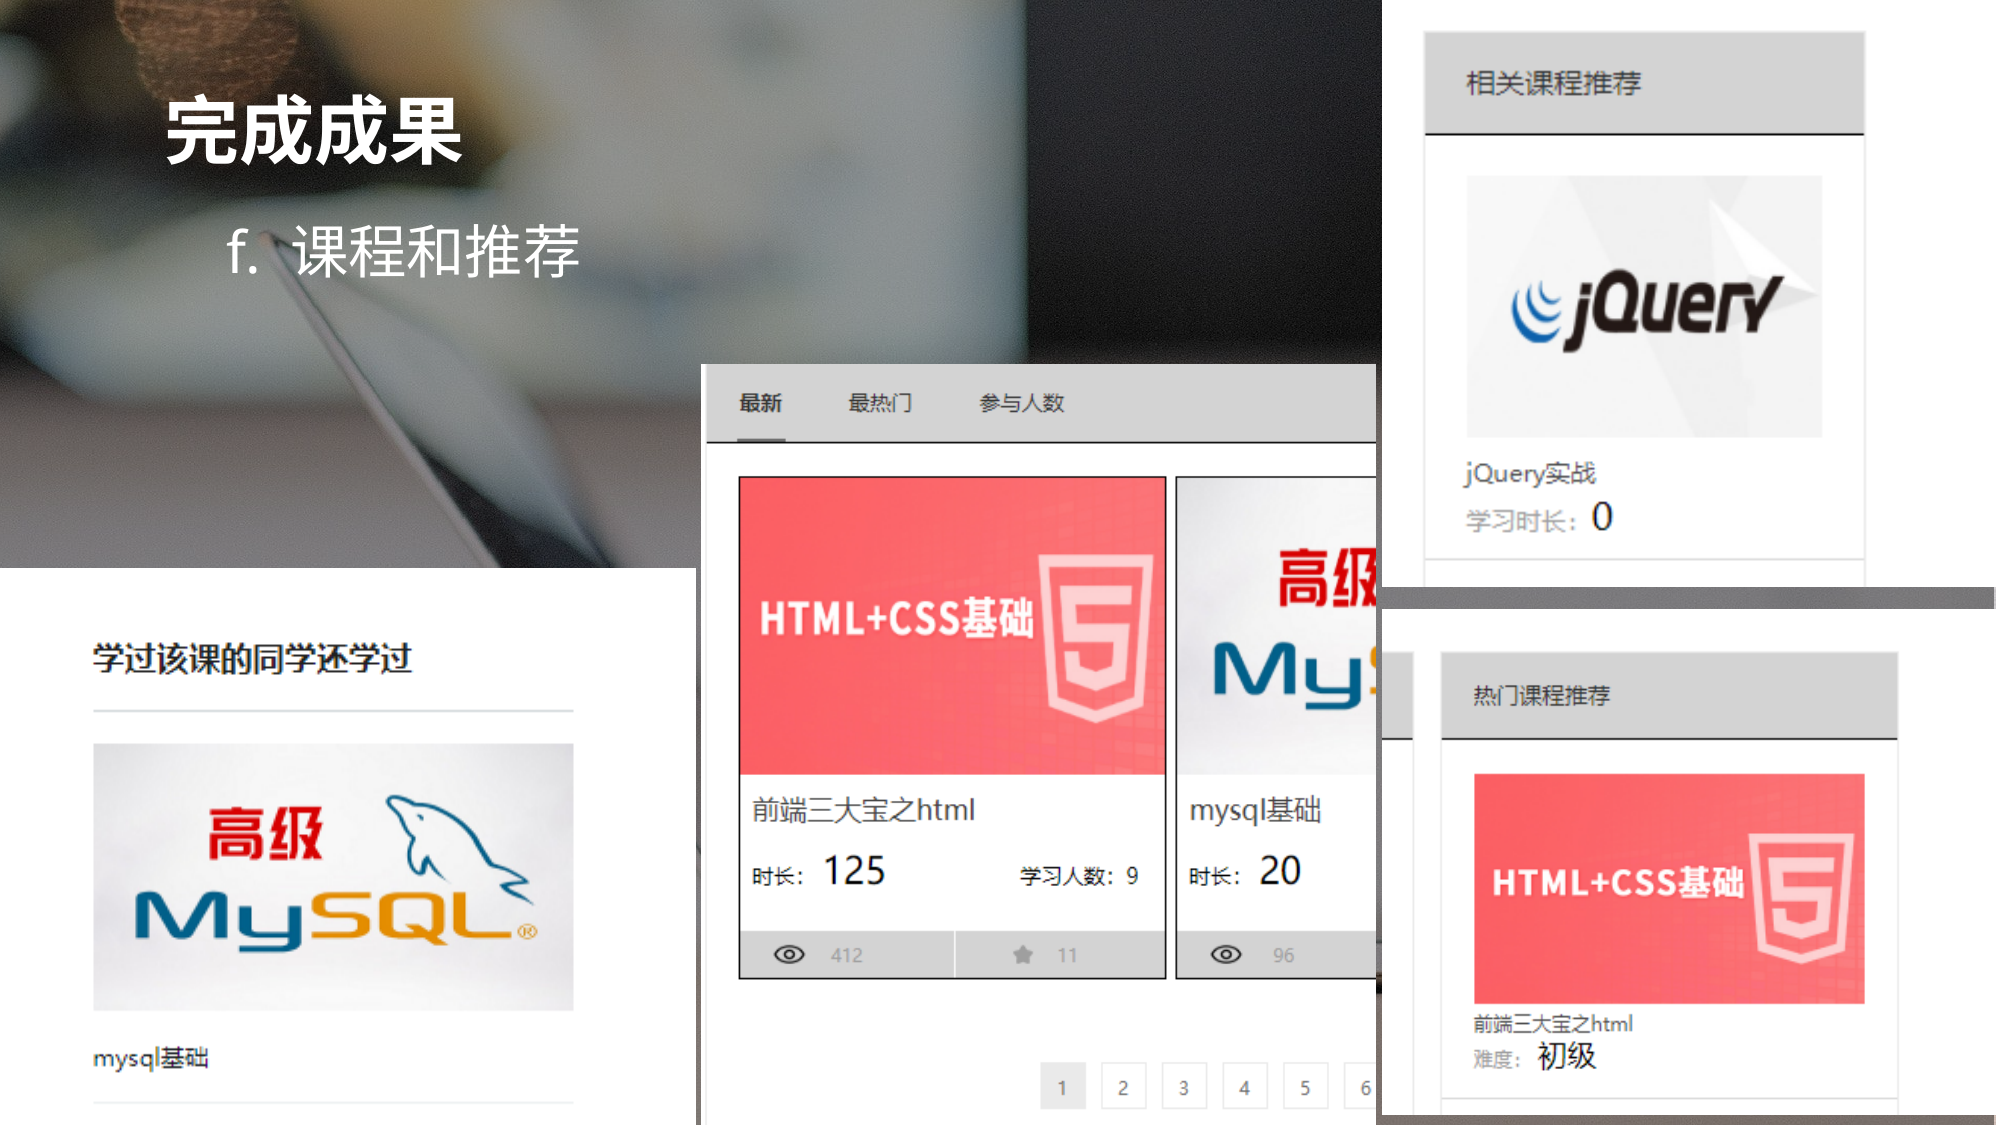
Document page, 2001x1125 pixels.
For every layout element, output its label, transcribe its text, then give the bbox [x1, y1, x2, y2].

picture [701, 364, 1376, 1125]
text_box f. 课程和推荐 [196, 172, 780, 293]
picture [0, 568, 696, 1125]
text_box [0, 0, 1995, 1125]
text_box 完成成果 [149, 30, 780, 391]
picture [1381, 609, 2000, 1115]
picture [1381, 0, 1996, 587]
